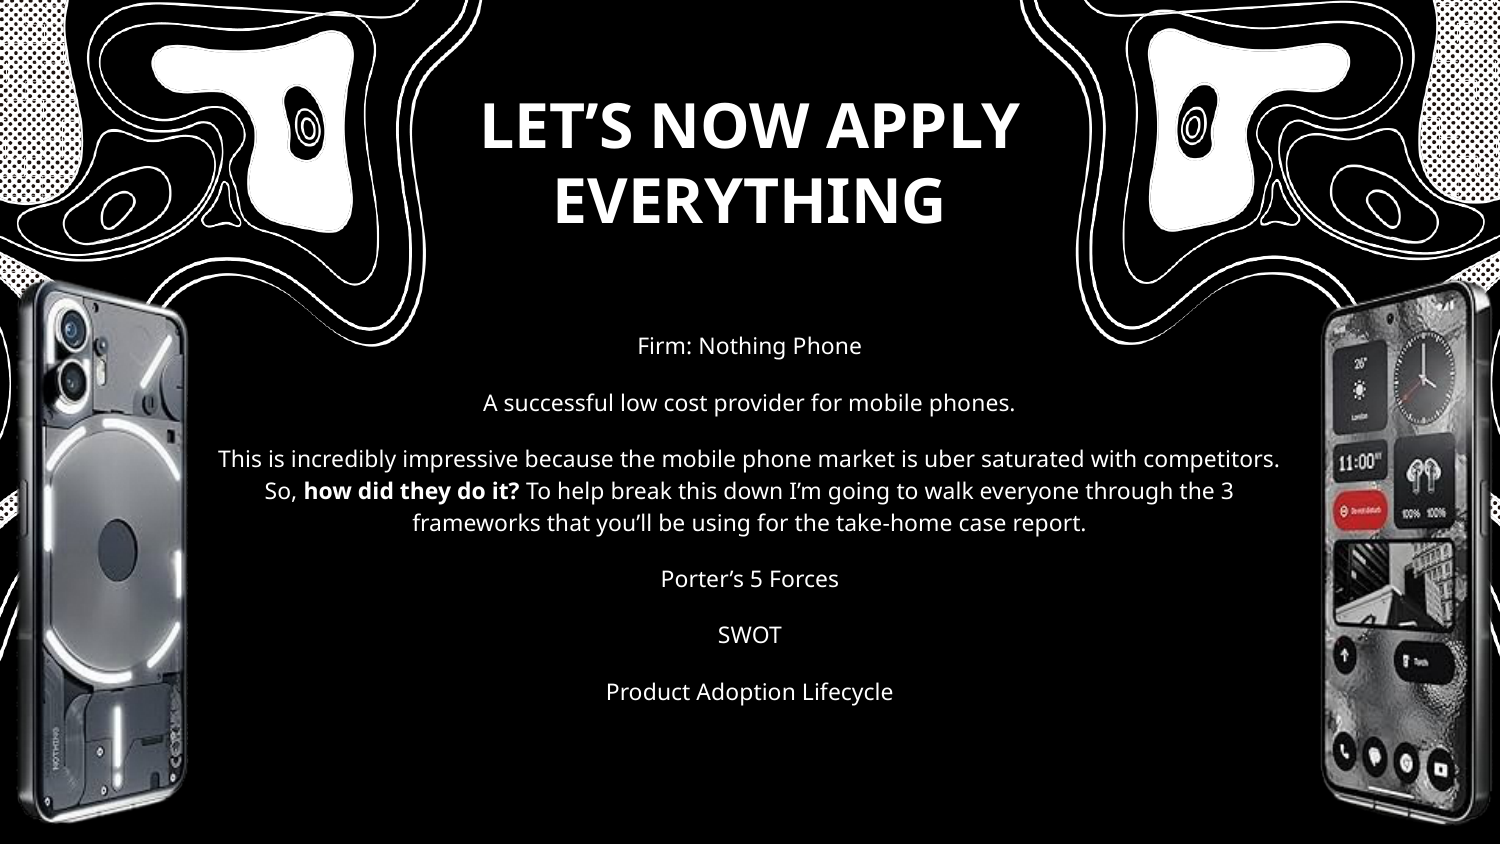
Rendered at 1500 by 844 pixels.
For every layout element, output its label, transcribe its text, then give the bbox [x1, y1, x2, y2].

picture [0, 0, 1500, 844]
text_box Firm: Nothing Phone A successful low cost provider for mobile phones. This is incredibly impressive because the mobile phone market is uber saturated with competitors. So, how did they do it? To help break this down I’m going to walk everyone through the 3 frameworks that you’ll be using for the take-home case report. Porter’s 5 Forces SWOT Product Adoption Lifecycle [194, 312, 1310, 721]
title LET’S NOW APPLY EVERYTHING [399, 71, 1101, 239]
